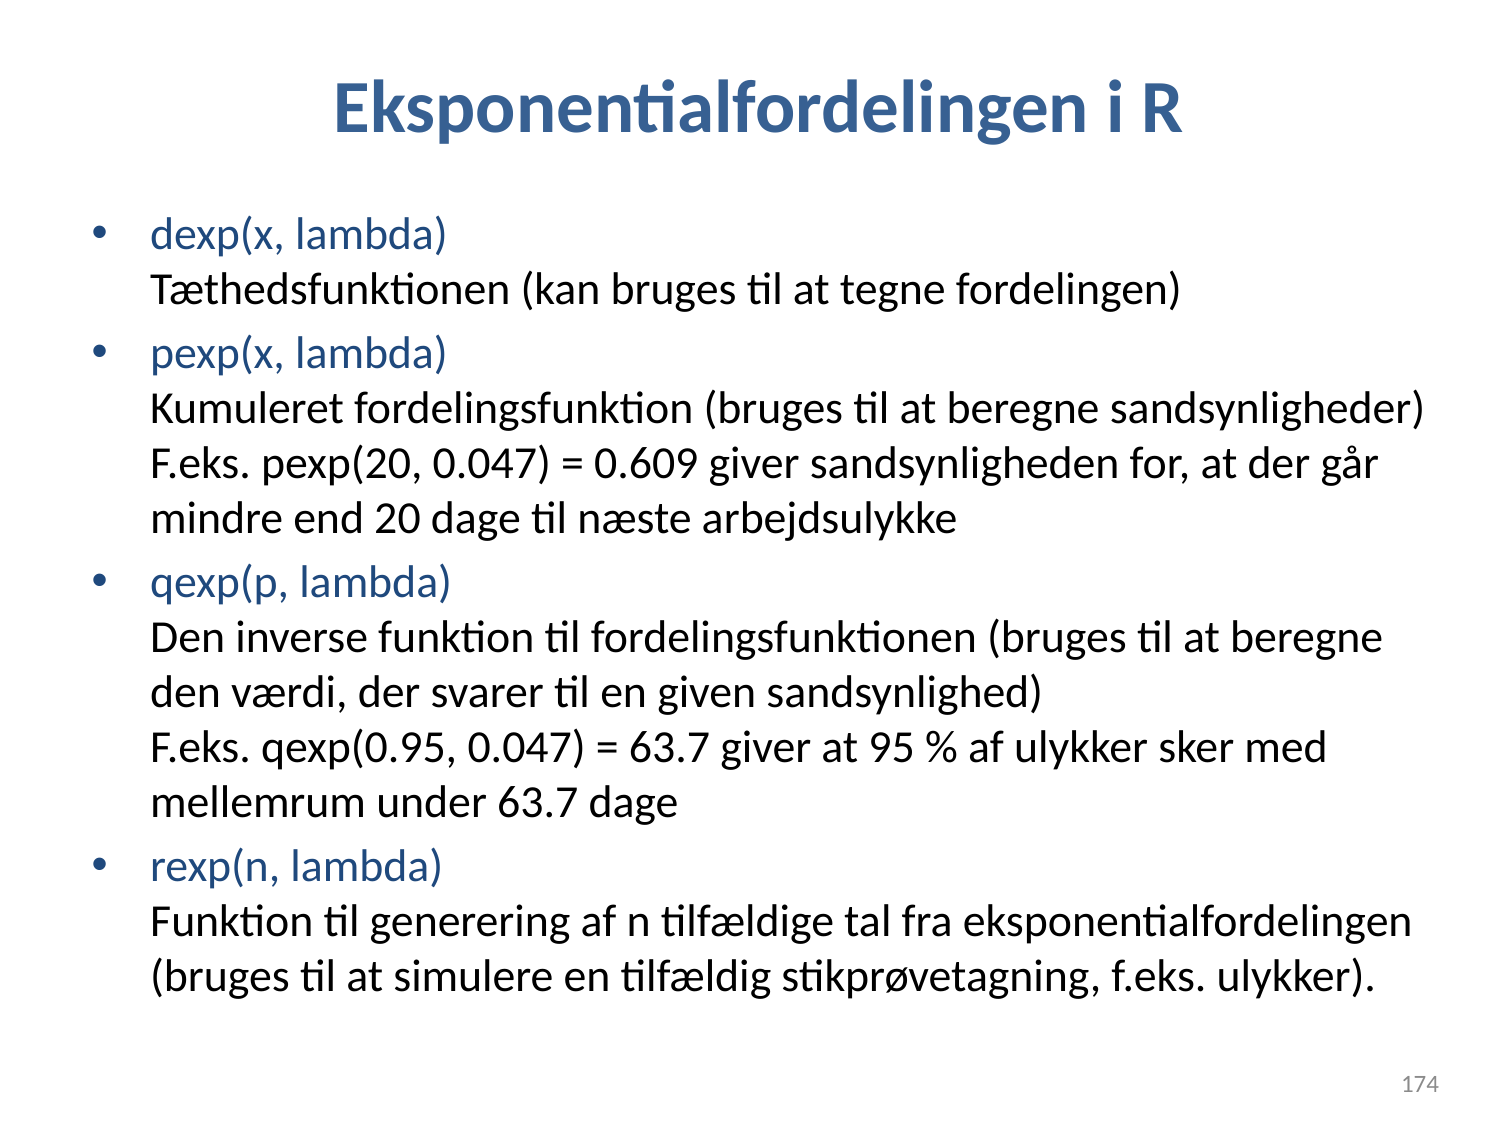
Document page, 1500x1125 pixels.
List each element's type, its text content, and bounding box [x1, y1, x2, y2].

title Eksponentialfordelingen i R [76, 45, 1459, 161]
list dexp(x, lambda) Tæthedsfunktionen (kan bruges til at tegne fordelingen) pexp(x, lambda) Kumuleret fordelingsfunktion (bruges til at beregne sandsynligheder) F.eks. pexp(20, 0.047) = 0.609 giver sandsynligheden for, at der går mindre end 20 dage til næste arbejdsulykke qexp(p, lambda) Den inverse funktion til fordelingsfunktionen (bruges til at beregne den værdi, der svarer til en given sandsynlighed) F.eks. qexp(0.95, 0.047) = 63.7 giver at 95 % af ulykker sker med mellemrum under 63.7 dage rexp(n, lambda) Funktion til generering af n tilfældige tal fra eksponentialfordelingen (bruges til at simulere en tilfældig stikprøvetagning, f.eks. ulykker). [76, 196, 1459, 1106]
slide_number 174 [1104, 1058, 1455, 1107]
